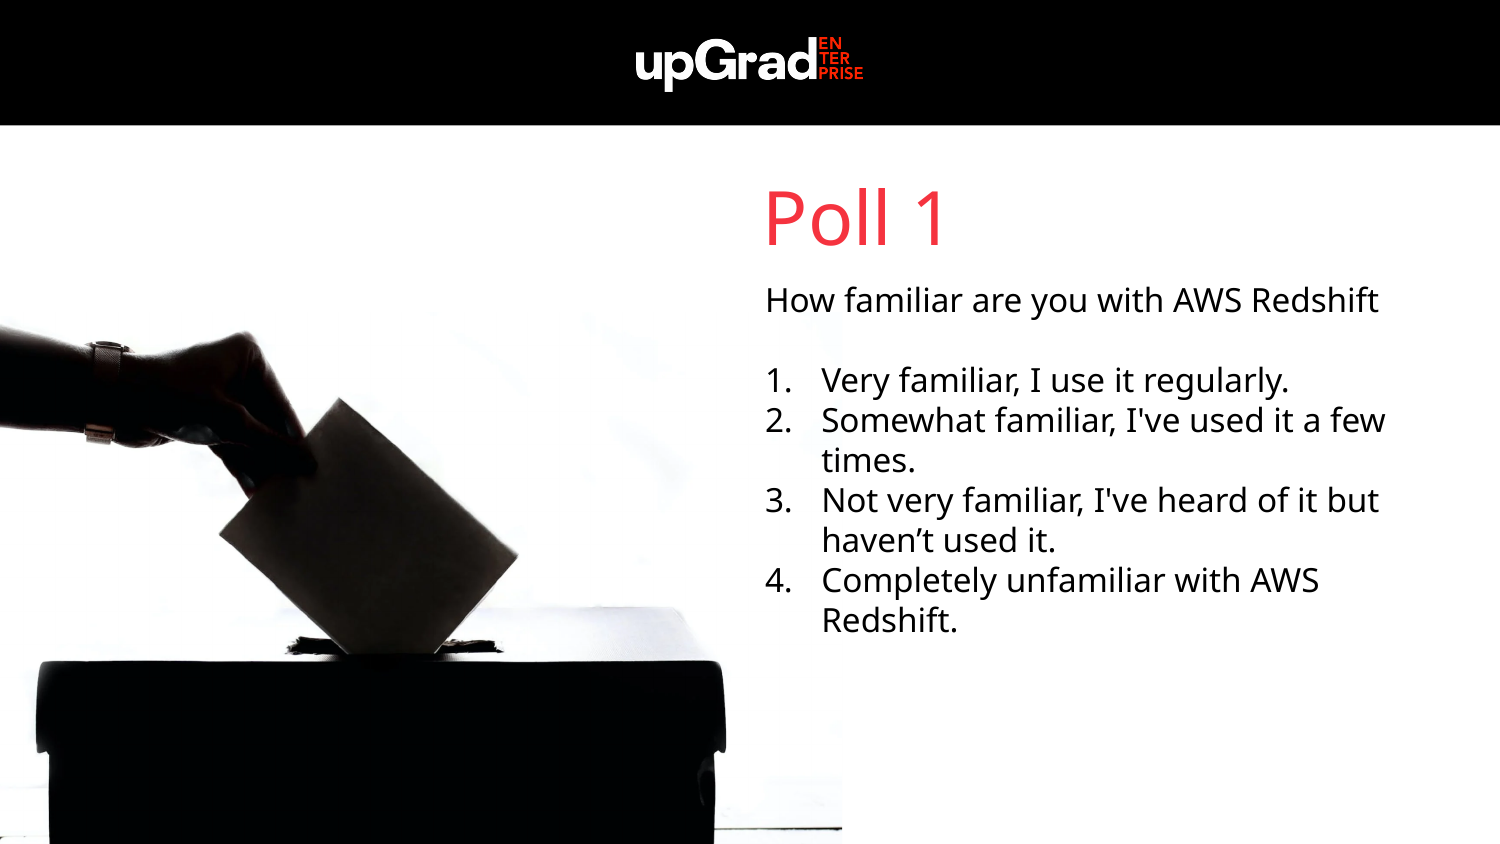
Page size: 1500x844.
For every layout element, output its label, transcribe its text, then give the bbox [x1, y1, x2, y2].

text_box How familiar are you with AWS Redshift Very familiar, I use it regularly. Somewhat familiar, I've used it a few times. Not very familiar, I've heard of it but haven’t used it. Completely unfamiliar with AWS Redshift. [750, 271, 1416, 647]
picture [0, 312, 843, 844]
text_box Poll 1 [751, 170, 1500, 272]
picture [636, 37, 863, 92]
